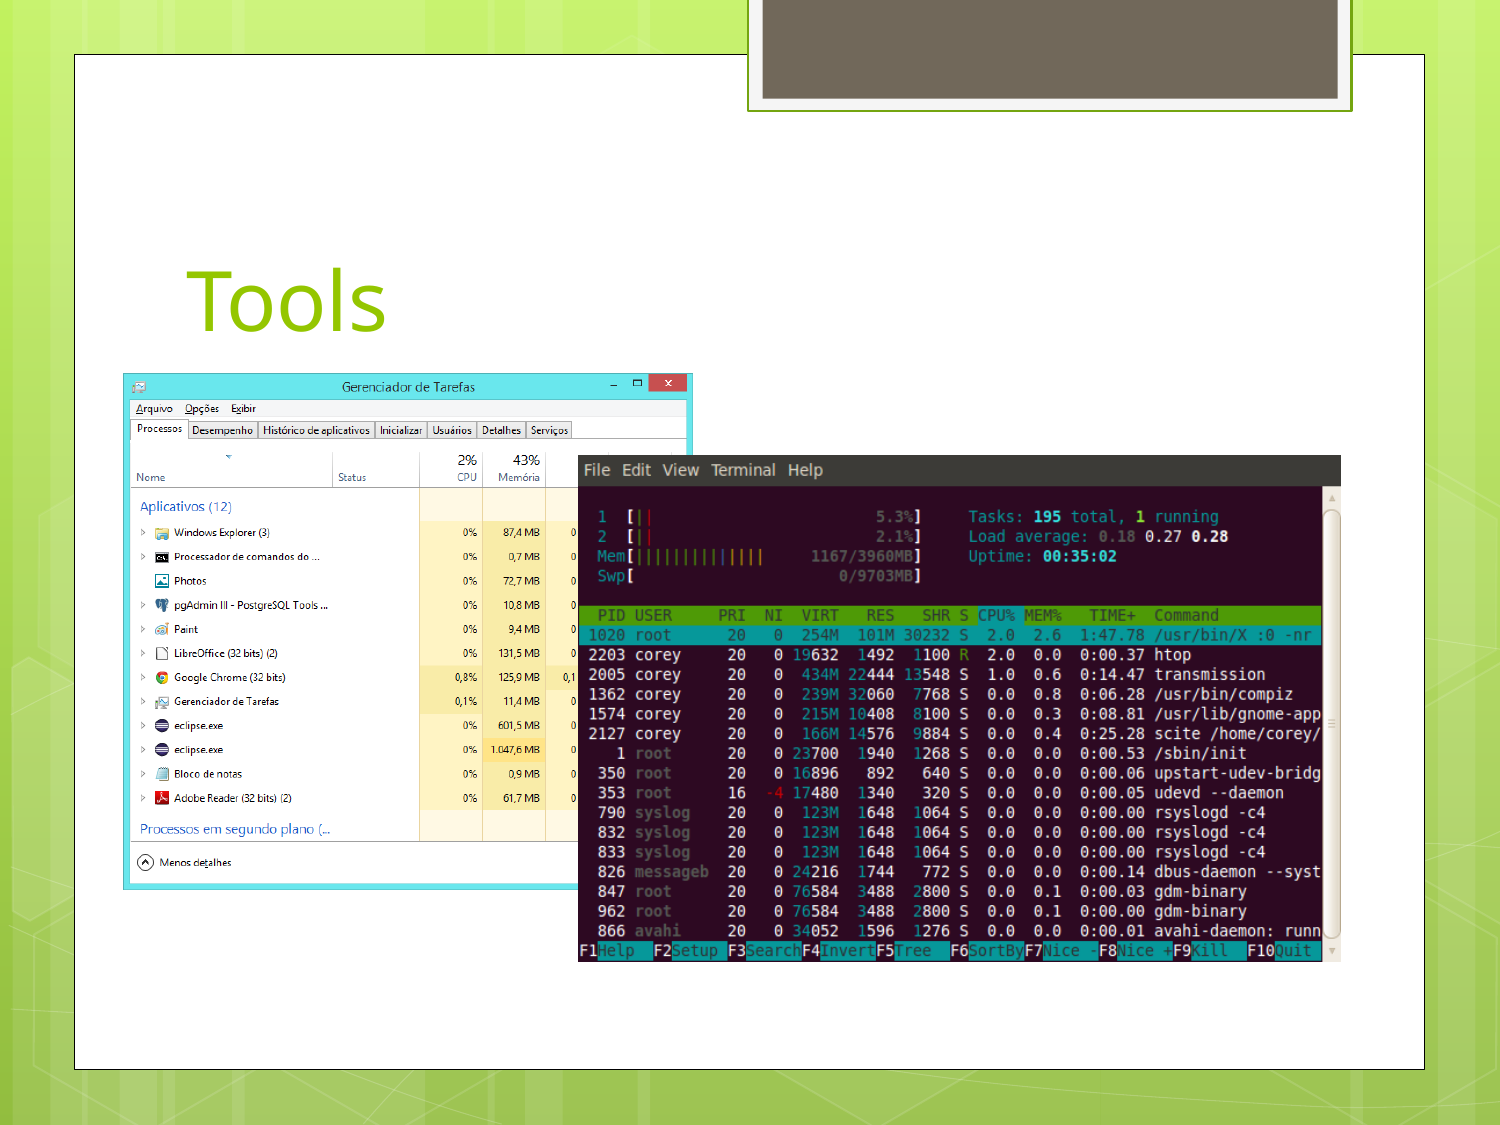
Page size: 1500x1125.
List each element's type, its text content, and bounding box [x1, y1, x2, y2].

title Tools [171, 168, 1324, 357]
picture [123, 373, 1341, 962]
